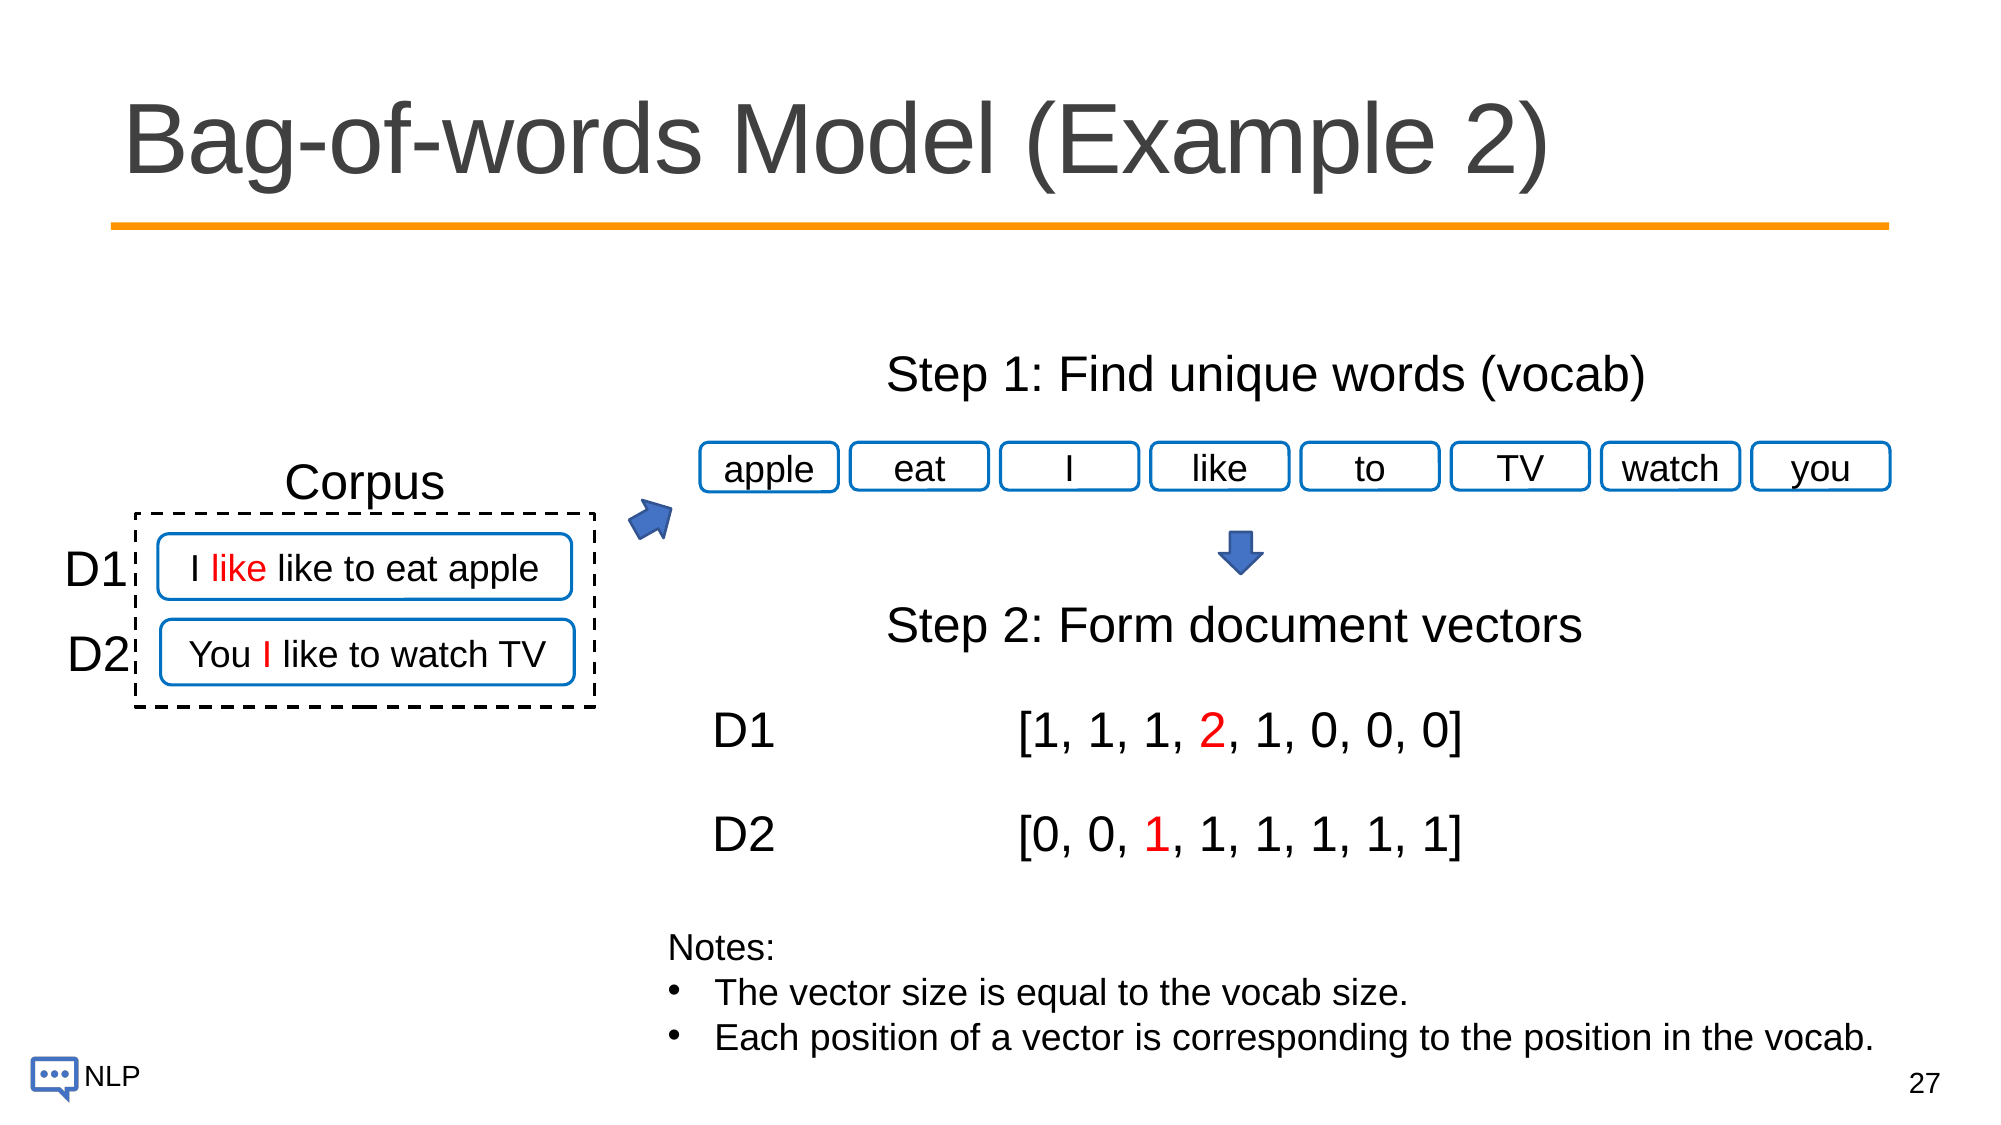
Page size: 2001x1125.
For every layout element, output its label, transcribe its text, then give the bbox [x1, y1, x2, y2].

text_box Notes: The vector size is equal to the vocab size. Each position of a vector is corresponding to the position in the vocab. [652, 915, 1909, 1065]
text_box eat [848, 440, 990, 492]
text_box you [1750, 440, 1892, 492]
text_box D2 [681, 794, 806, 869]
text_box to [1299, 440, 1441, 492]
text_box [1217, 530, 1264, 576]
title Bag-of-words Model (Example 2) [107, 58, 1899, 228]
text_box I [999, 440, 1141, 492]
picture [23, 1047, 86, 1110]
text_box D1 [34, 528, 132, 604]
slide_number 27 [1740, 1052, 1957, 1113]
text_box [134, 513, 596, 708]
text_box Step 2: Form document vectors [871, 585, 1616, 660]
text_box TV [1449, 440, 1591, 492]
text_box [0, 0, 1, 1, 1, 1, 1, 1] [934, 794, 1548, 870]
text_box Step 1: Find unique words (vocab) [871, 334, 1674, 409]
text_box [627, 498, 673, 541]
text_box apple [698, 440, 840, 494]
text_box like [1149, 440, 1291, 492]
text_box watch [1600, 440, 1742, 492]
text_box Corpus [157, 442, 572, 510]
text_box D2 [36, 613, 132, 689]
text_box [1, 1, 1, 2, 1, 0, 0, 0] [934, 689, 1548, 765]
text_box D1 [681, 689, 806, 765]
